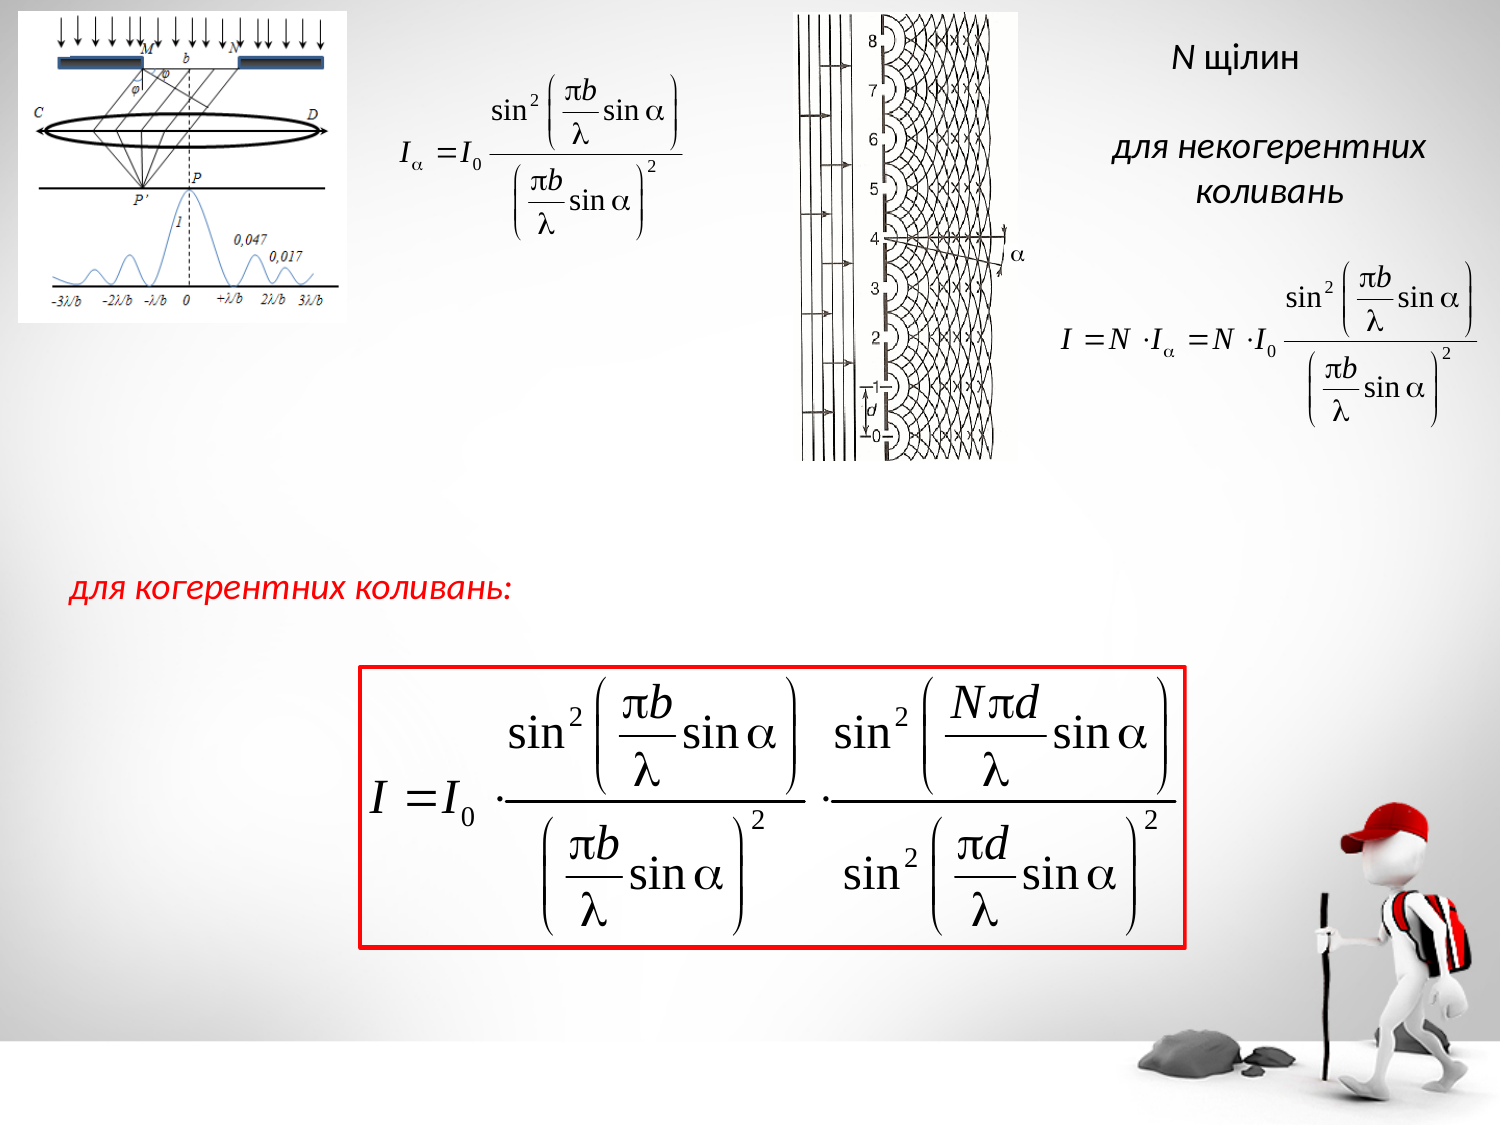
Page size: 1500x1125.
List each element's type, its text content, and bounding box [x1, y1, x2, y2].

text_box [394, 68, 687, 246]
text_box для некогерентних коливань [1075, 113, 1464, 219]
picture [0, 0, 1500, 1125]
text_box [357, 664, 1187, 950]
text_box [793, 11, 1029, 461]
text_box для когерентних коливань: [18, 554, 565, 615]
text_box N щілин [1156, 24, 1315, 84]
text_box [1055, 255, 1482, 434]
